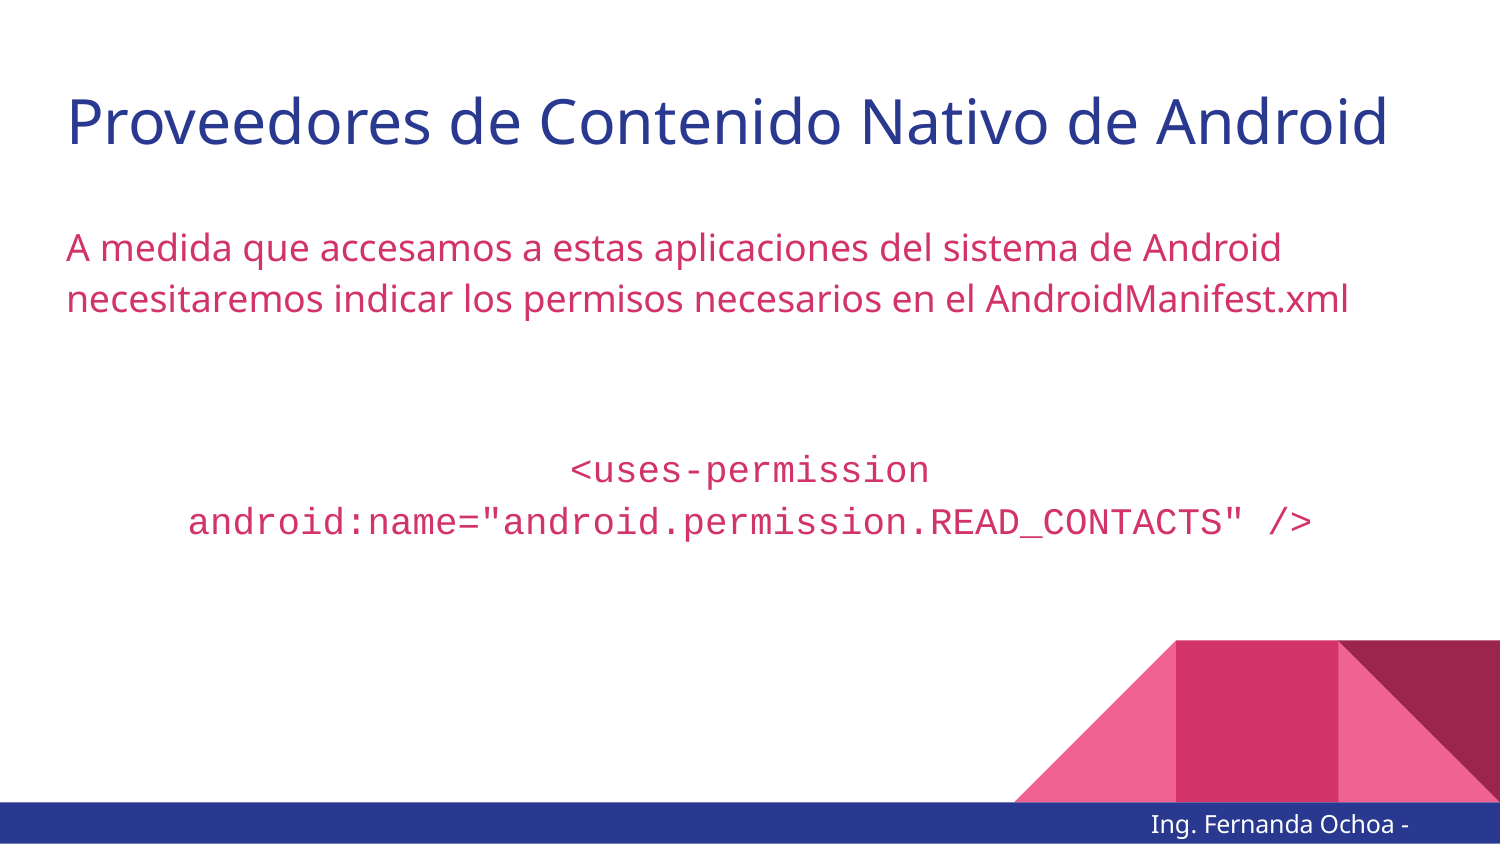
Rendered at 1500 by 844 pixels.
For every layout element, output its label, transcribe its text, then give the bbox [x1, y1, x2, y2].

text_box Ing. Fernanda Ochoa - @imonsh [1148, 808, 1500, 844]
title Proveedores de Contenido Nativo de Android [51, 67, 1449, 167]
list A medida que accesamos a estas aplicaciones del sistema de Android necesitaremos indicar los permisos necesarios en el AndroidManifest.xml <uses-permission android:name="android.permission.READ_CONTACTS" /> [51, 201, 1449, 750]
